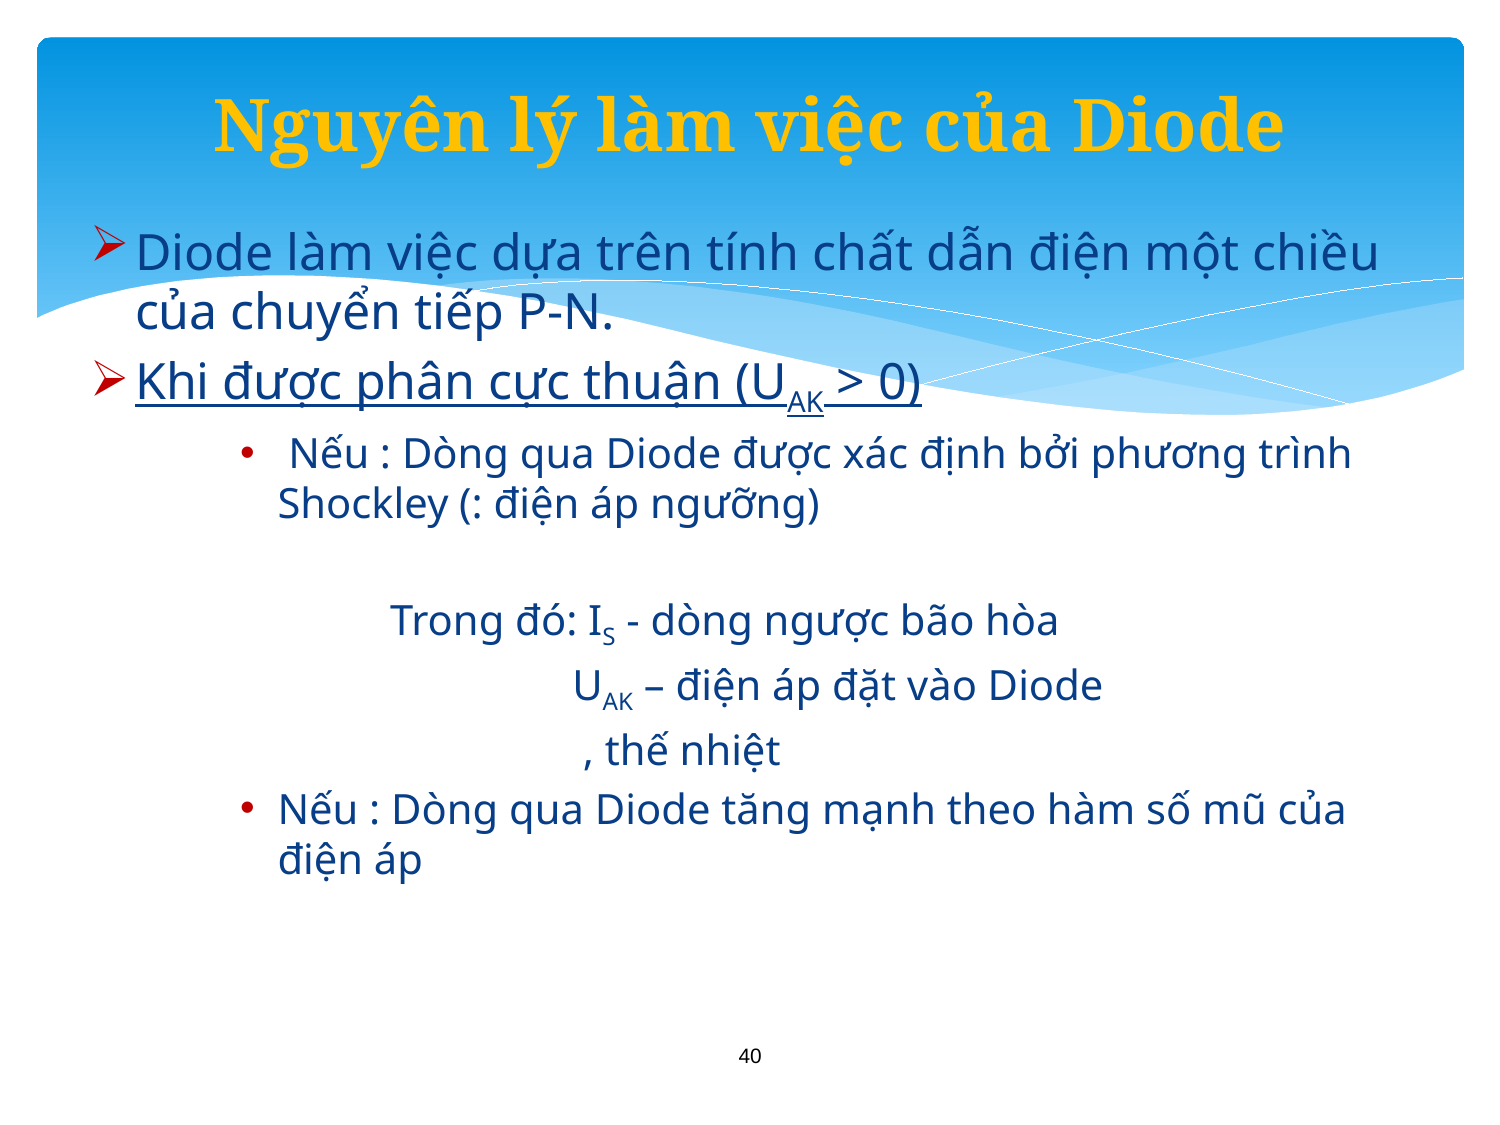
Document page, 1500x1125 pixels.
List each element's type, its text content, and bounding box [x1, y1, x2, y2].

slide_number 40 [654, 1025, 846, 1086]
title Nguyên lý làm việc của Diode [75, 45, 1425, 200]
